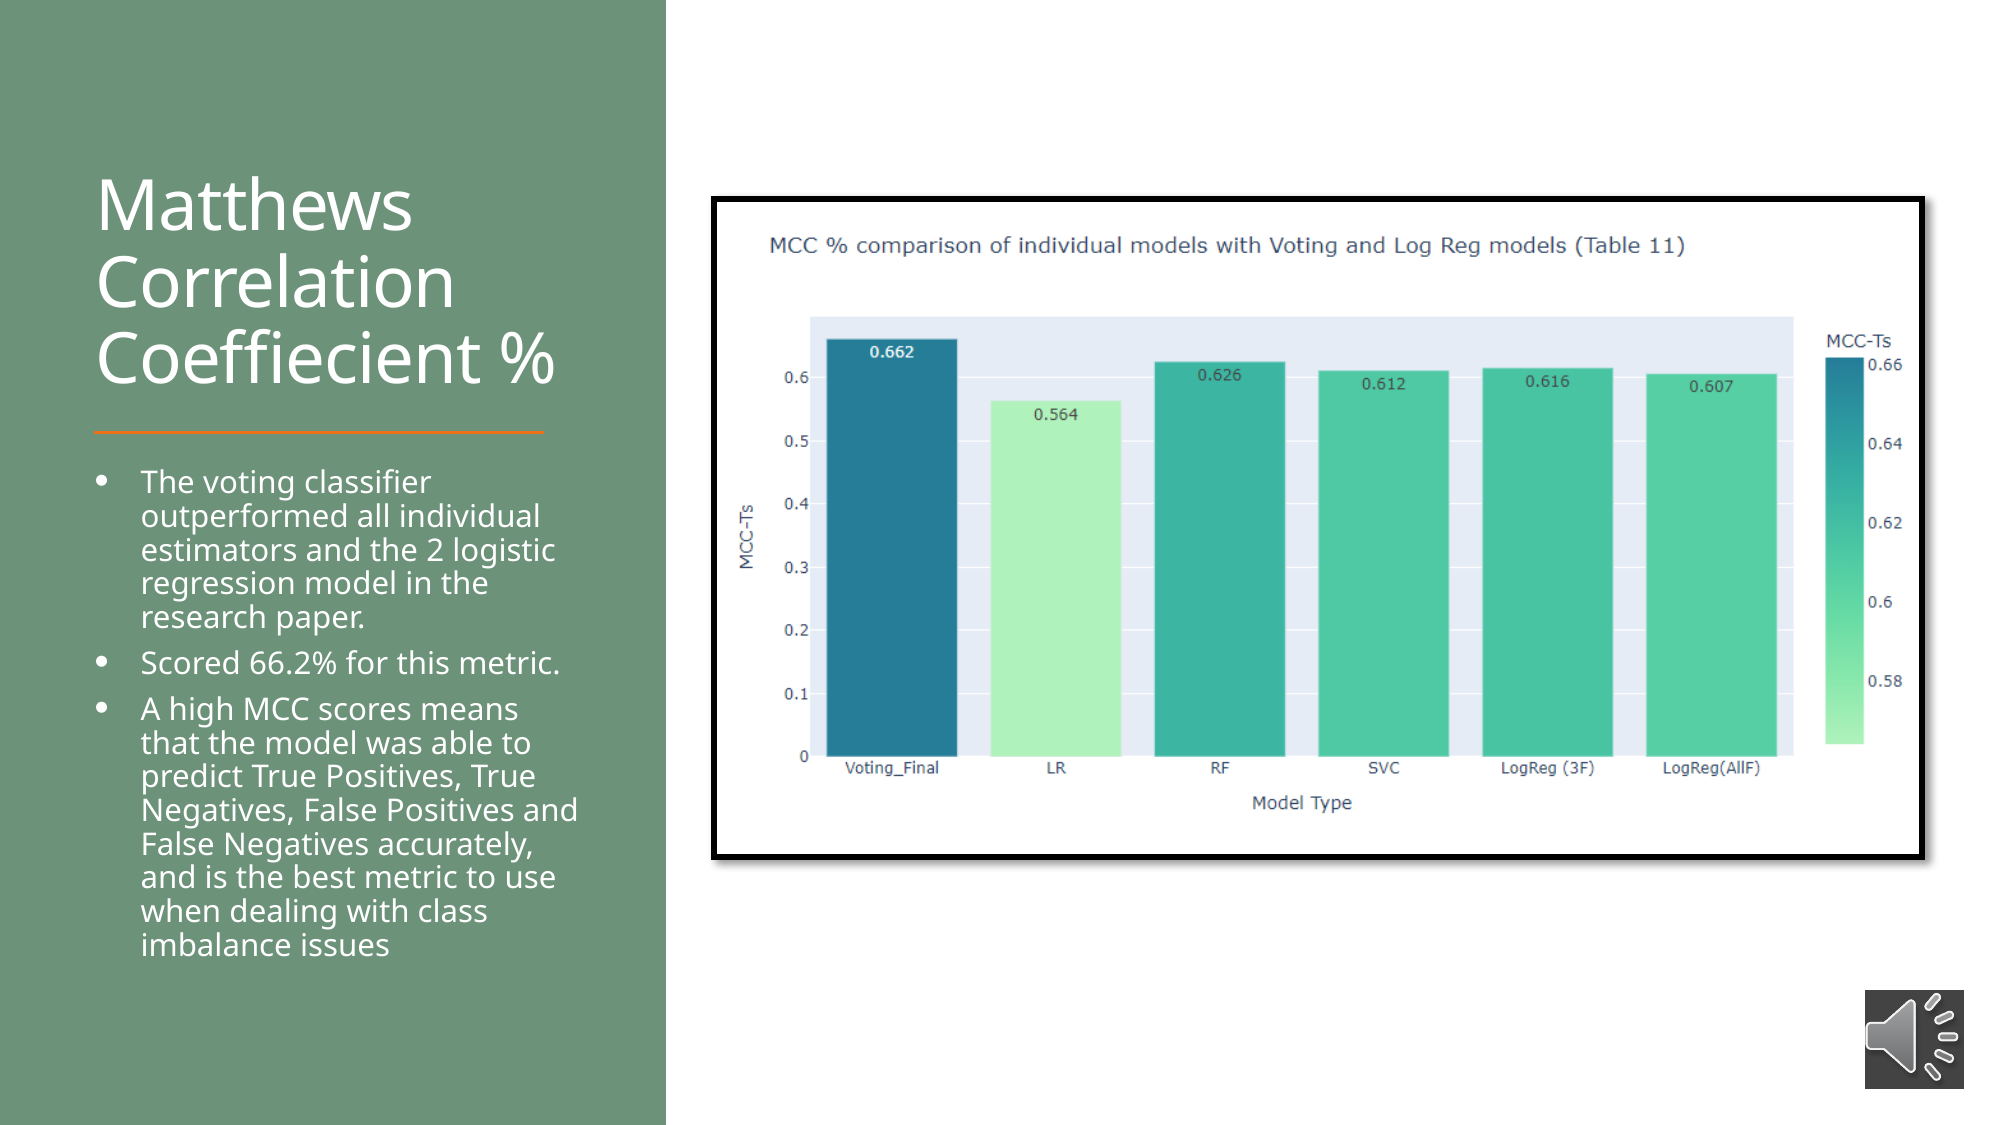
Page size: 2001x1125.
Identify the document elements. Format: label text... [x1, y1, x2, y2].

text_box [667, 0, 2000, 1125]
title Matthews Correlation Coeffiecient % [80, 84, 587, 407]
text_box The voting classifier outperformed all individual estimators and the 2 logistic regression model in the research paper. Scored 66.2% for this metric. A high MCC scores means that the model was able to predict True Positives, True Negatives, False Positives and False Negatives accurately, and is the best metric to use when dealing with class imbalance issues [93, 459, 587, 983]
text_box [0, 0, 667, 1125]
picture [716, 201, 1920, 855]
picture [1864, 989, 1966, 1091]
